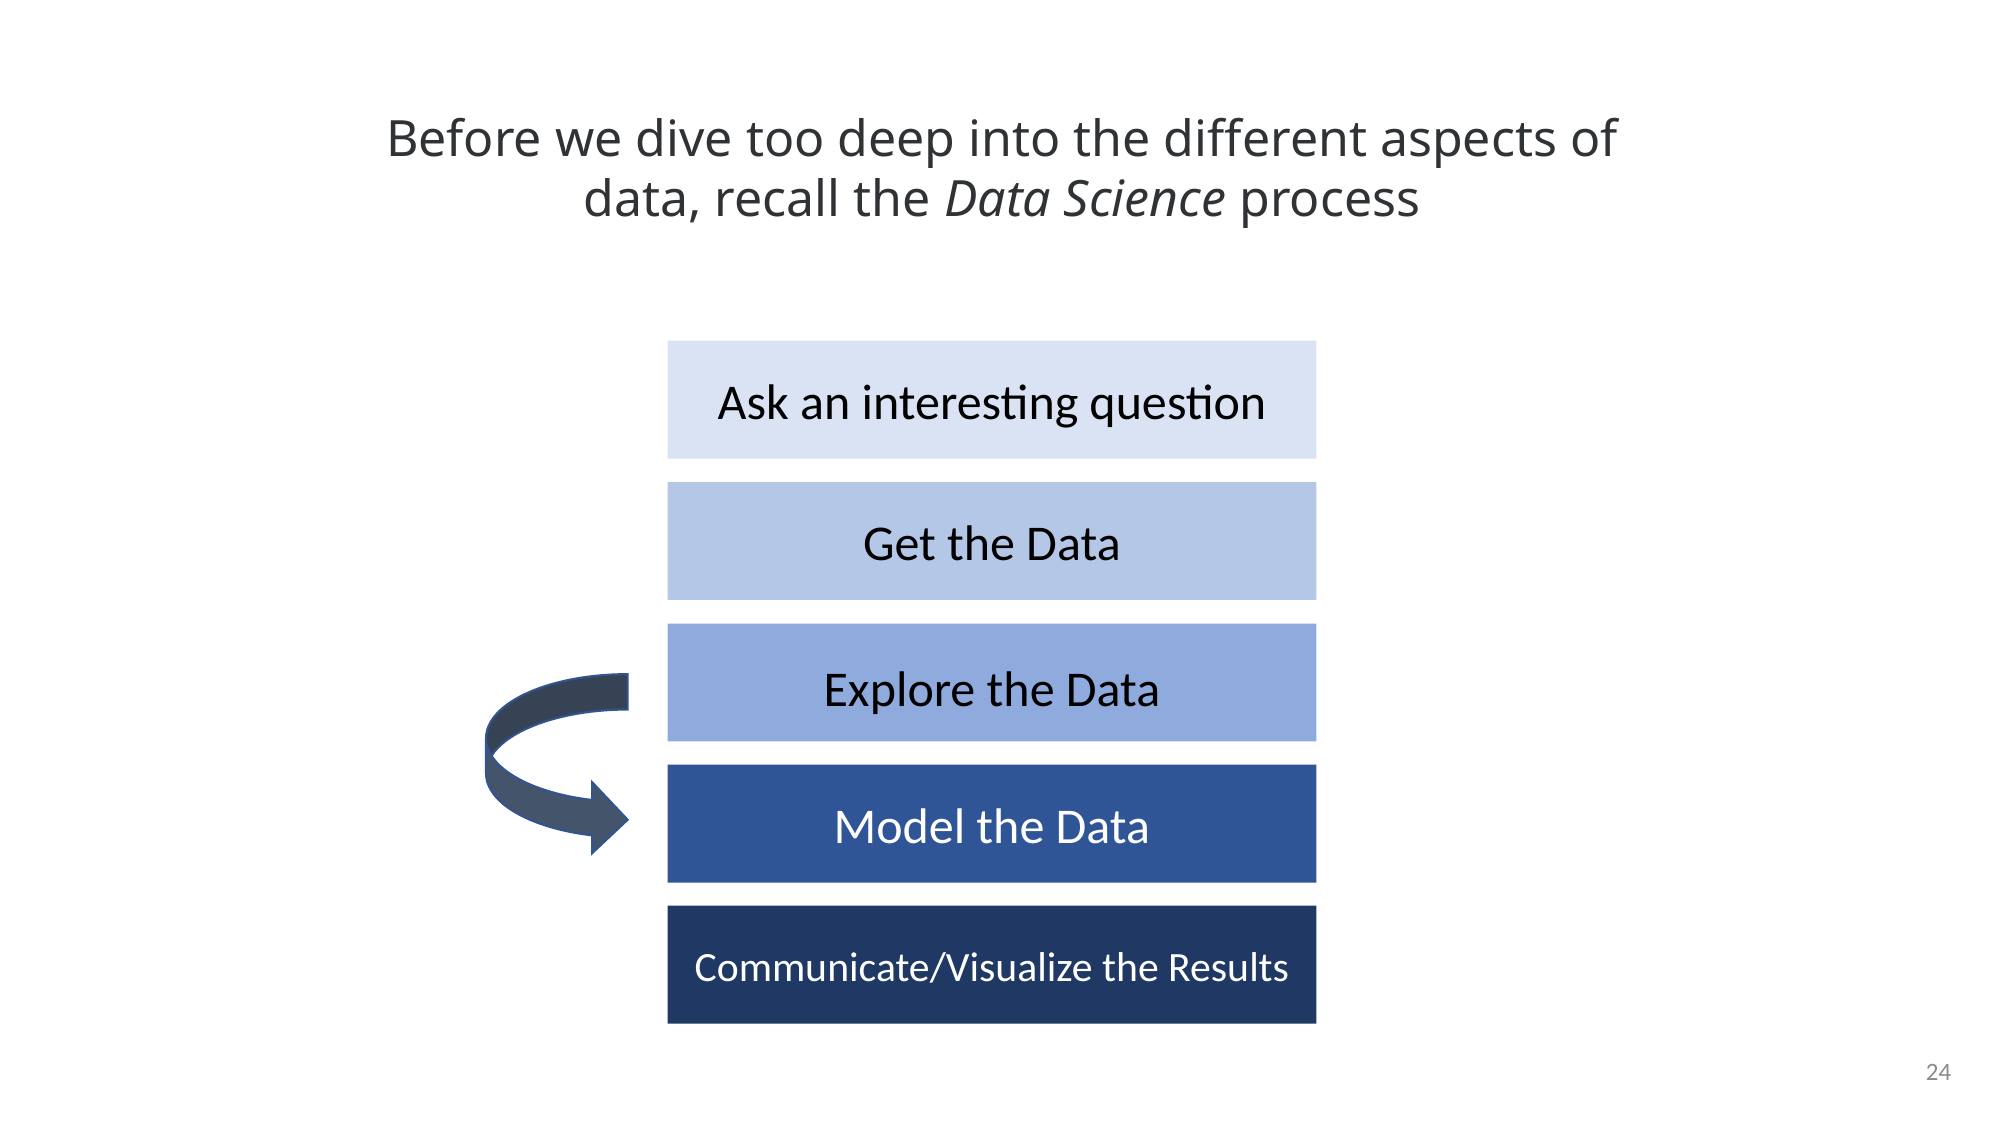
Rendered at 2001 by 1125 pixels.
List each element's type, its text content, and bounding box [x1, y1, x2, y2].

text_box [484, 673, 630, 856]
text_box Explore the Data [808, 648, 1176, 724]
text_box [667, 623, 1317, 742]
text_box [667, 764, 1317, 883]
text_box Model the Data [818, 785, 1166, 861]
text_box Before we dive too deep into the different aspects of data, recall the Data Science process [320, 99, 1684, 234]
text_box Communicate/Visualize the Results [679, 931, 1305, 997]
text_box [667, 905, 1317, 1024]
text_box Ask an interesting question [667, 340, 1317, 459]
slide_number 24 [1883, 1040, 1967, 1101]
text_box [667, 481, 1317, 600]
text_box Get the Data [848, 503, 1136, 578]
